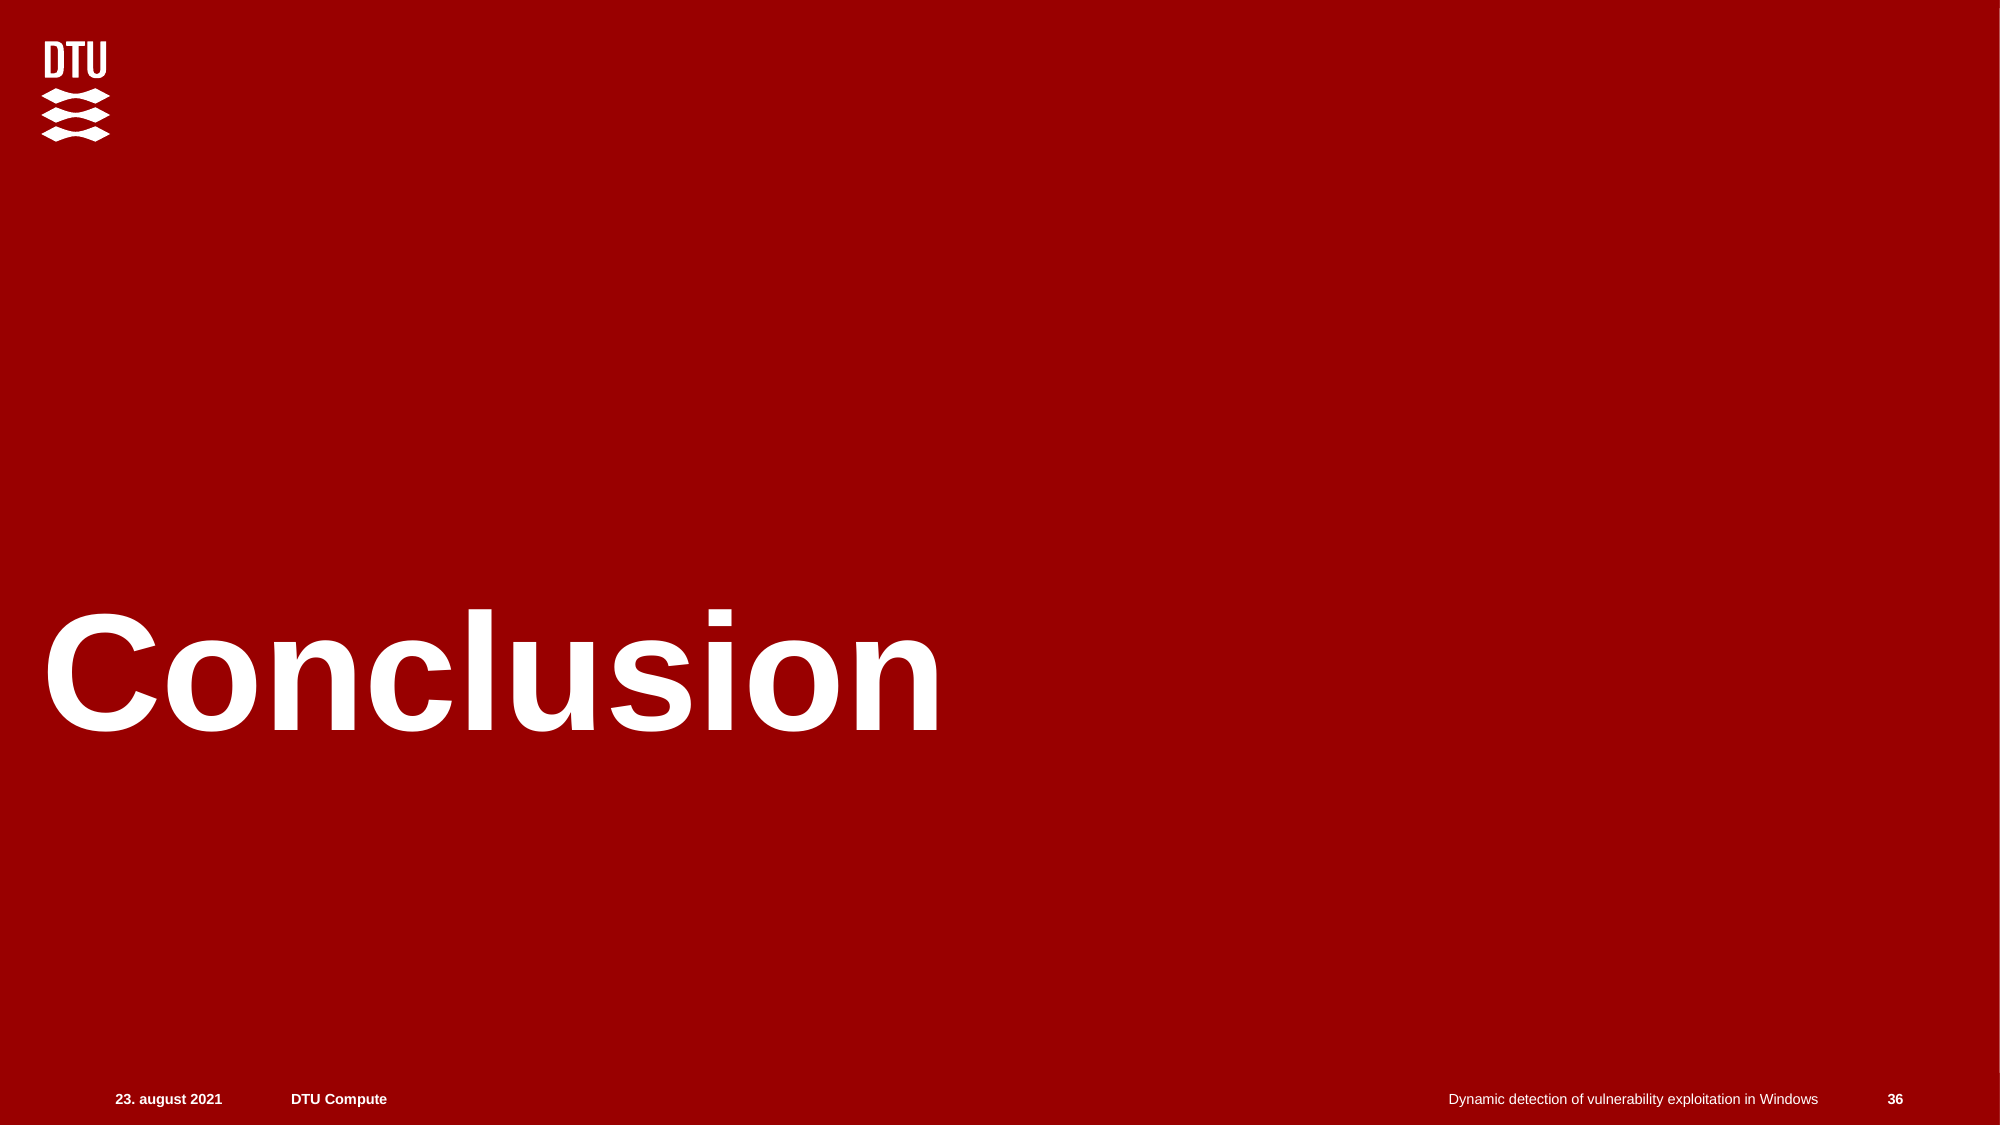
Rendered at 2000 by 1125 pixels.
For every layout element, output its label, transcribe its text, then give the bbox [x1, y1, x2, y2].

slide_number 36 [1887, 1073, 1959, 1125]
title Conclusion [40, 581, 1820, 1026]
